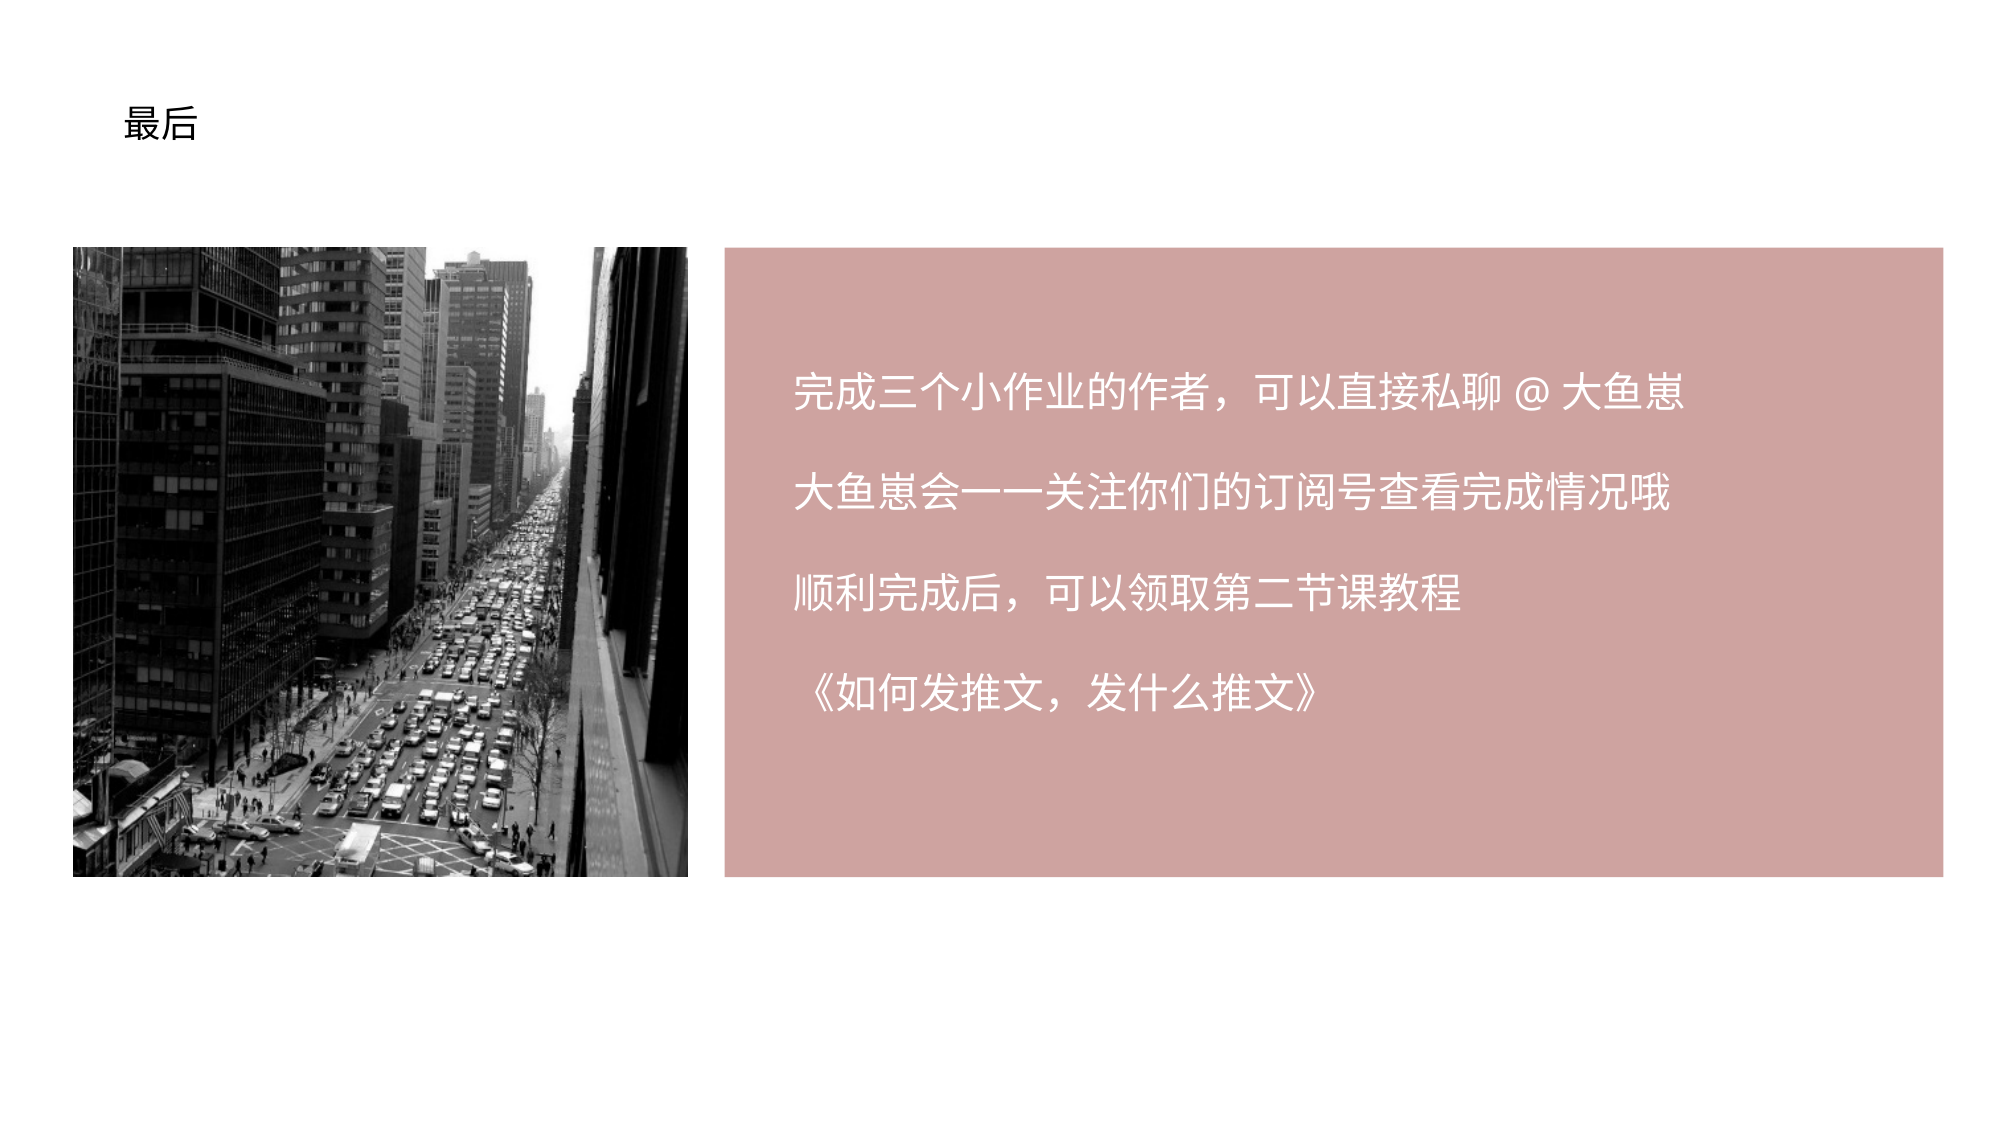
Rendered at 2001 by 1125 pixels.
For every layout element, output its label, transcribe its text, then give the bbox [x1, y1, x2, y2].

text_box [724, 247, 1944, 878]
picture [73, 247, 688, 878]
text_box 最后 [108, 92, 443, 152]
text_box 完成三个小作业的作者，可以直接私聊@大鱼崽 大鱼崽会一一关注你们的订阅号查看完成情况哦 顺利完成后，可以领取第二节课教程 《如何发推文，发什么推文》 [779, 358, 1871, 724]
